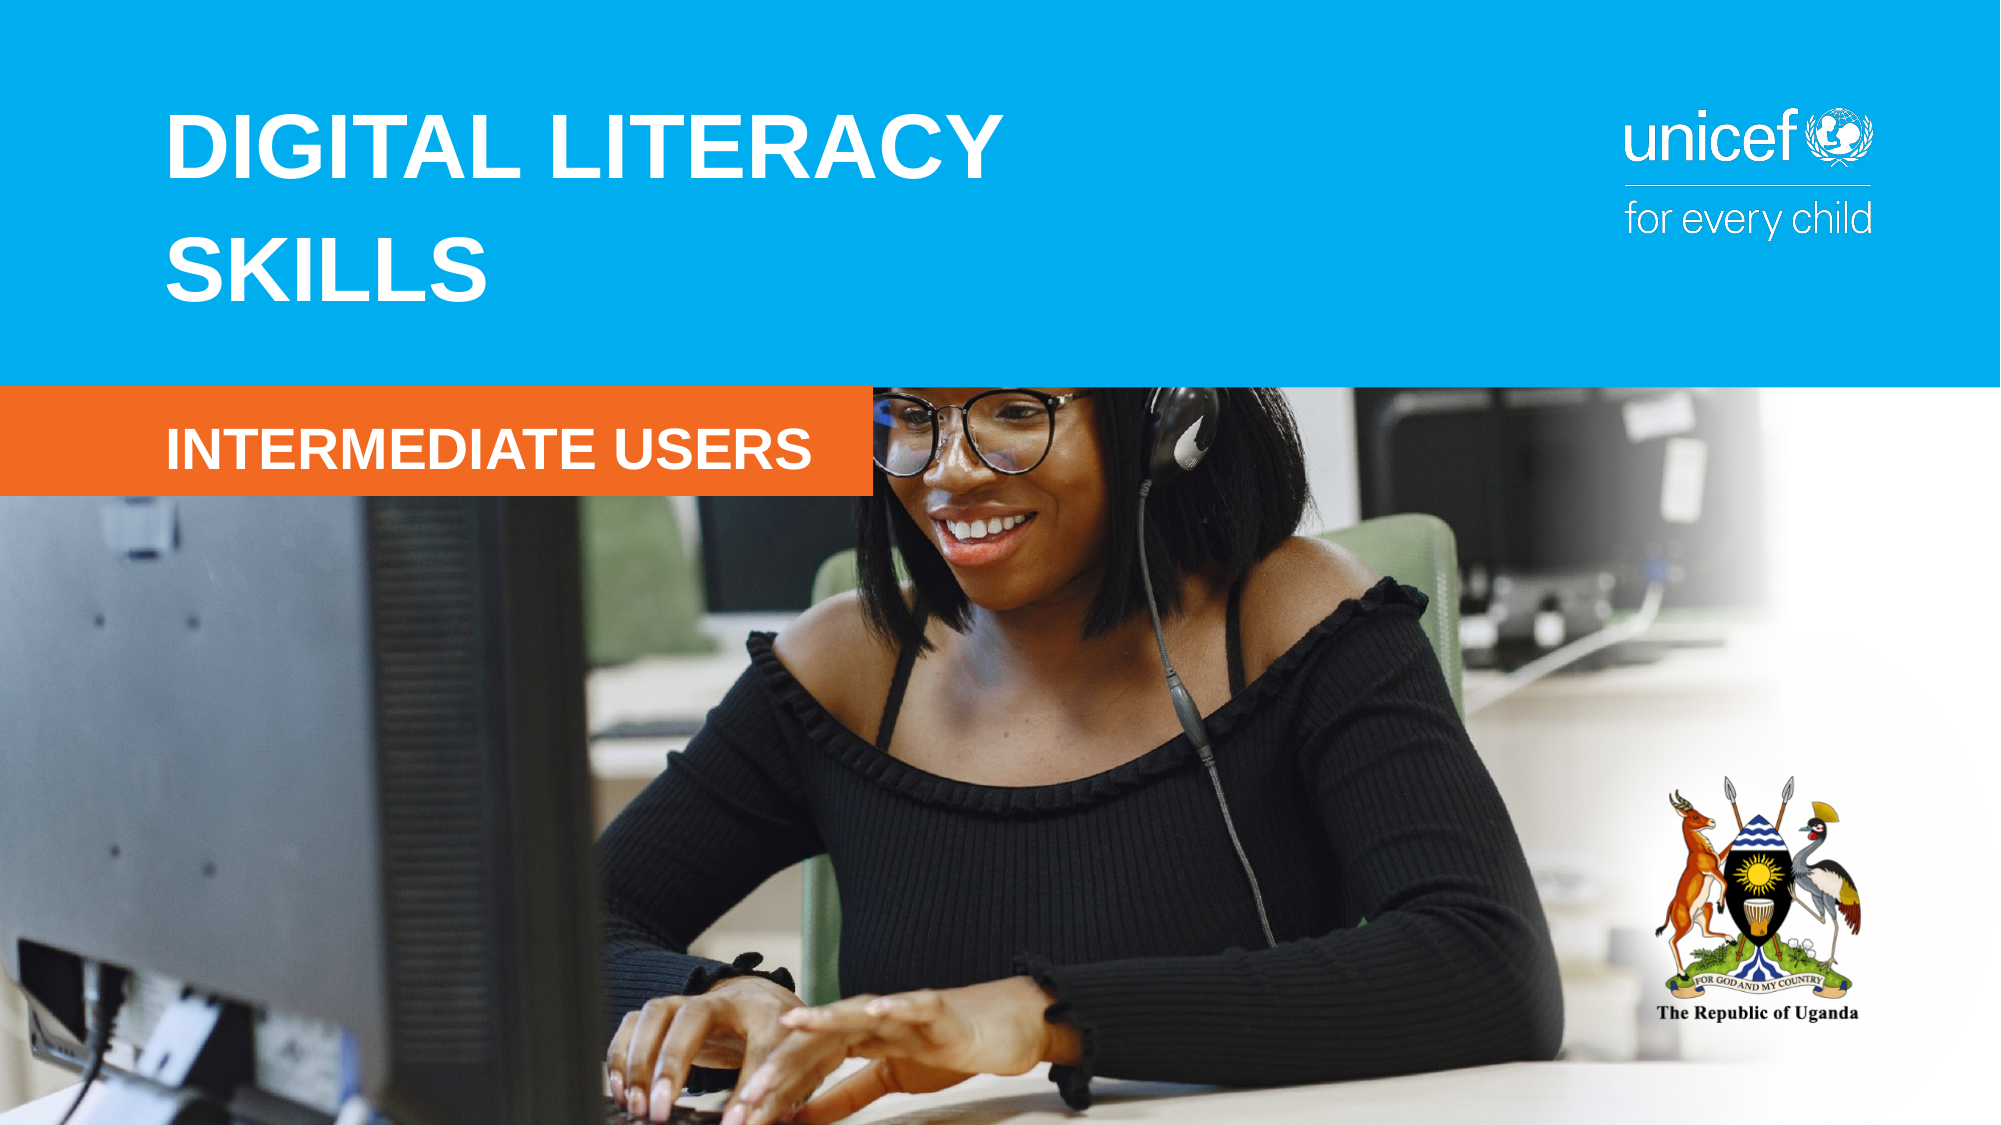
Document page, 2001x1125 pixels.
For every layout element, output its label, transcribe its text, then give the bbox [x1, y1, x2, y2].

text_box [0, 0, 2000, 388]
text_box DIGITAL LITERACY SKILLS [0, 83, 1098, 324]
text_box INTERMEDIATE USERS [0, 384, 874, 497]
picture [1616, 755, 1906, 1037]
text_box [0, 388, 2000, 1125]
text_box [1487, 632, 2000, 1125]
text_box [1590, 18, 1906, 334]
